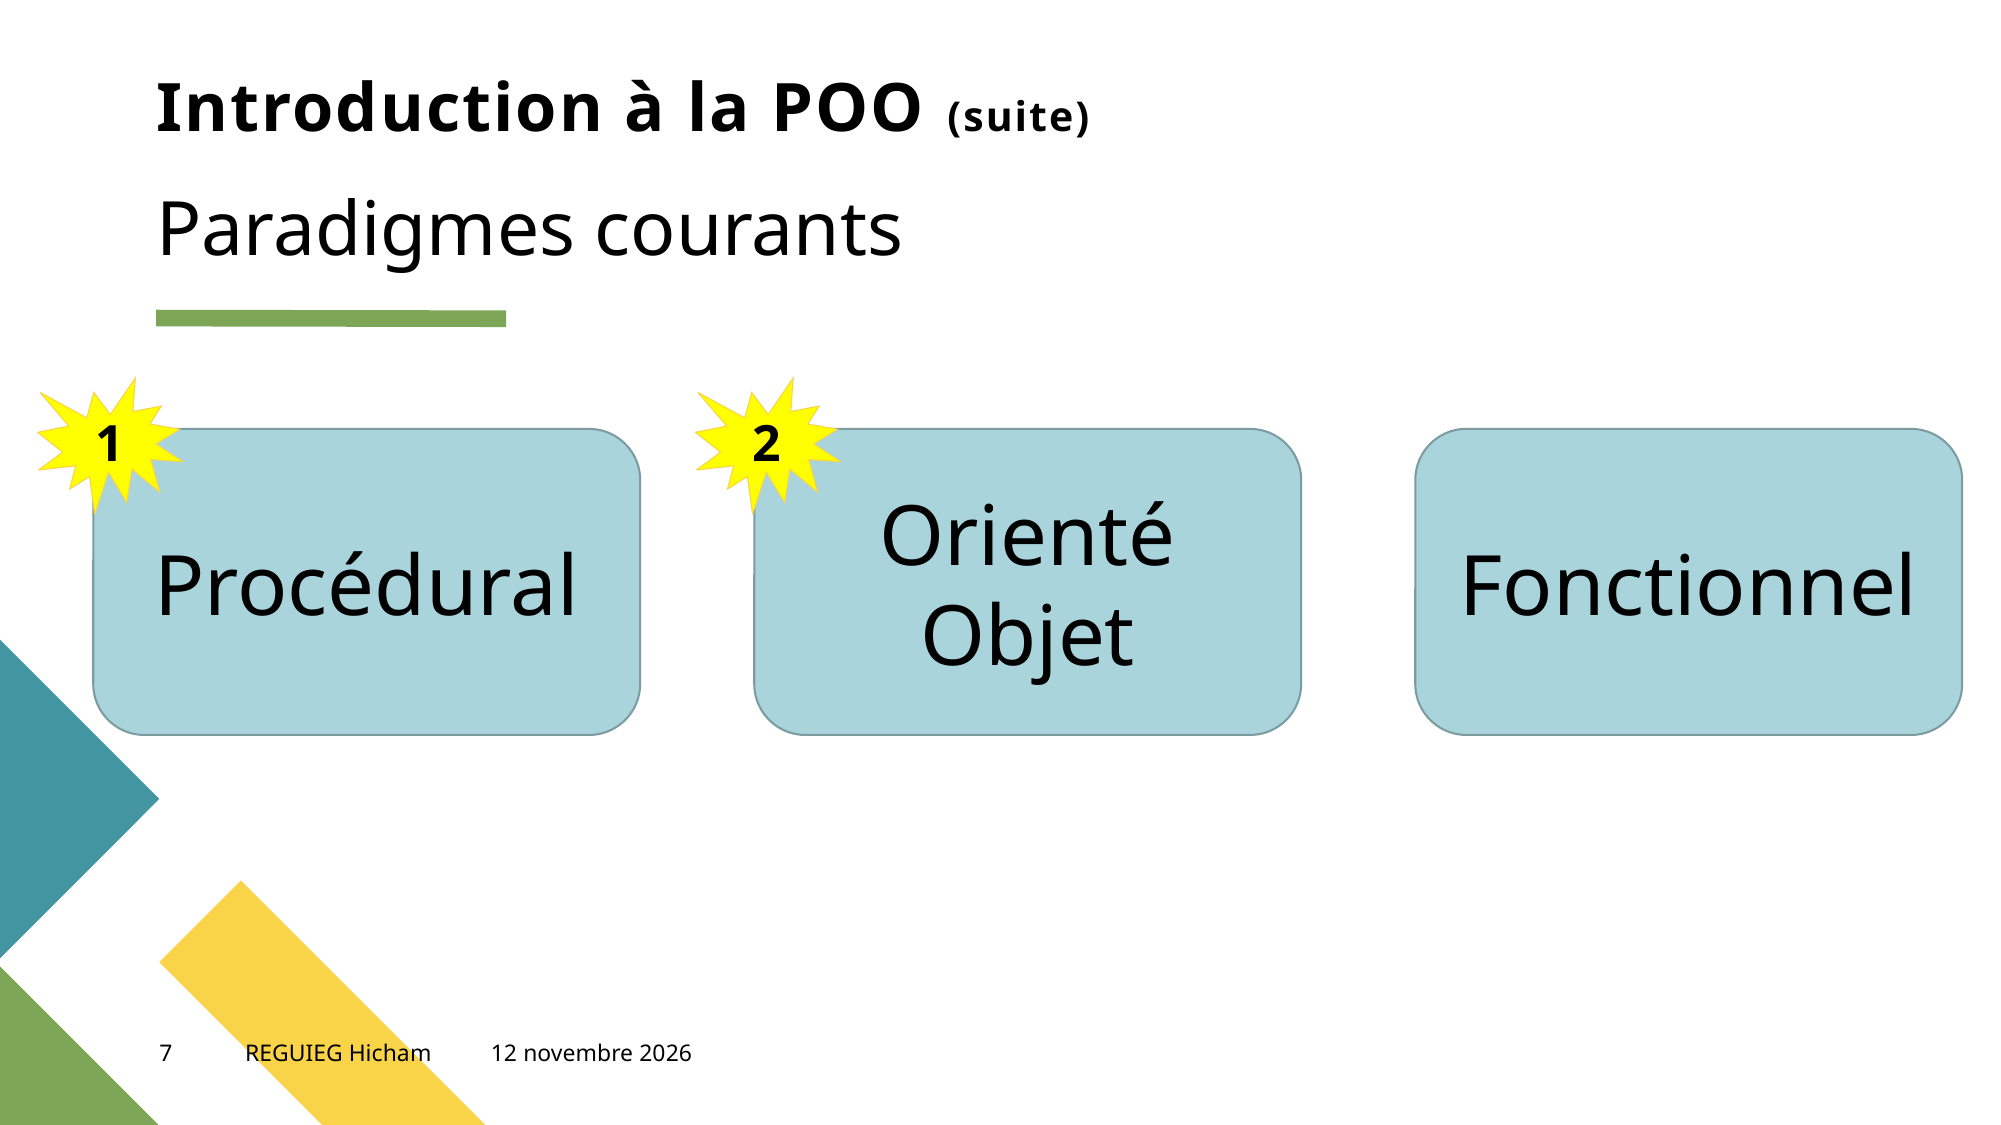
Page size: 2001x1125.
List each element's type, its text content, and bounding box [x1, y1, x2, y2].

slide_number 7 [159, 1038, 245, 1080]
text_box Procédural [92, 427, 642, 736]
title Introduction à la POO (suite) [156, 45, 1160, 146]
text_box 1 [36, 376, 184, 515]
text_box Orienté Objet [753, 427, 1303, 736]
text_box 2 [694, 376, 842, 515]
footer REGUIEG Hicham [245, 1038, 490, 1080]
list Paradigmes courants [156, 180, 1162, 281]
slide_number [490, 1038, 707, 1080]
text_box Fonctionnel [1414, 427, 1964, 736]
